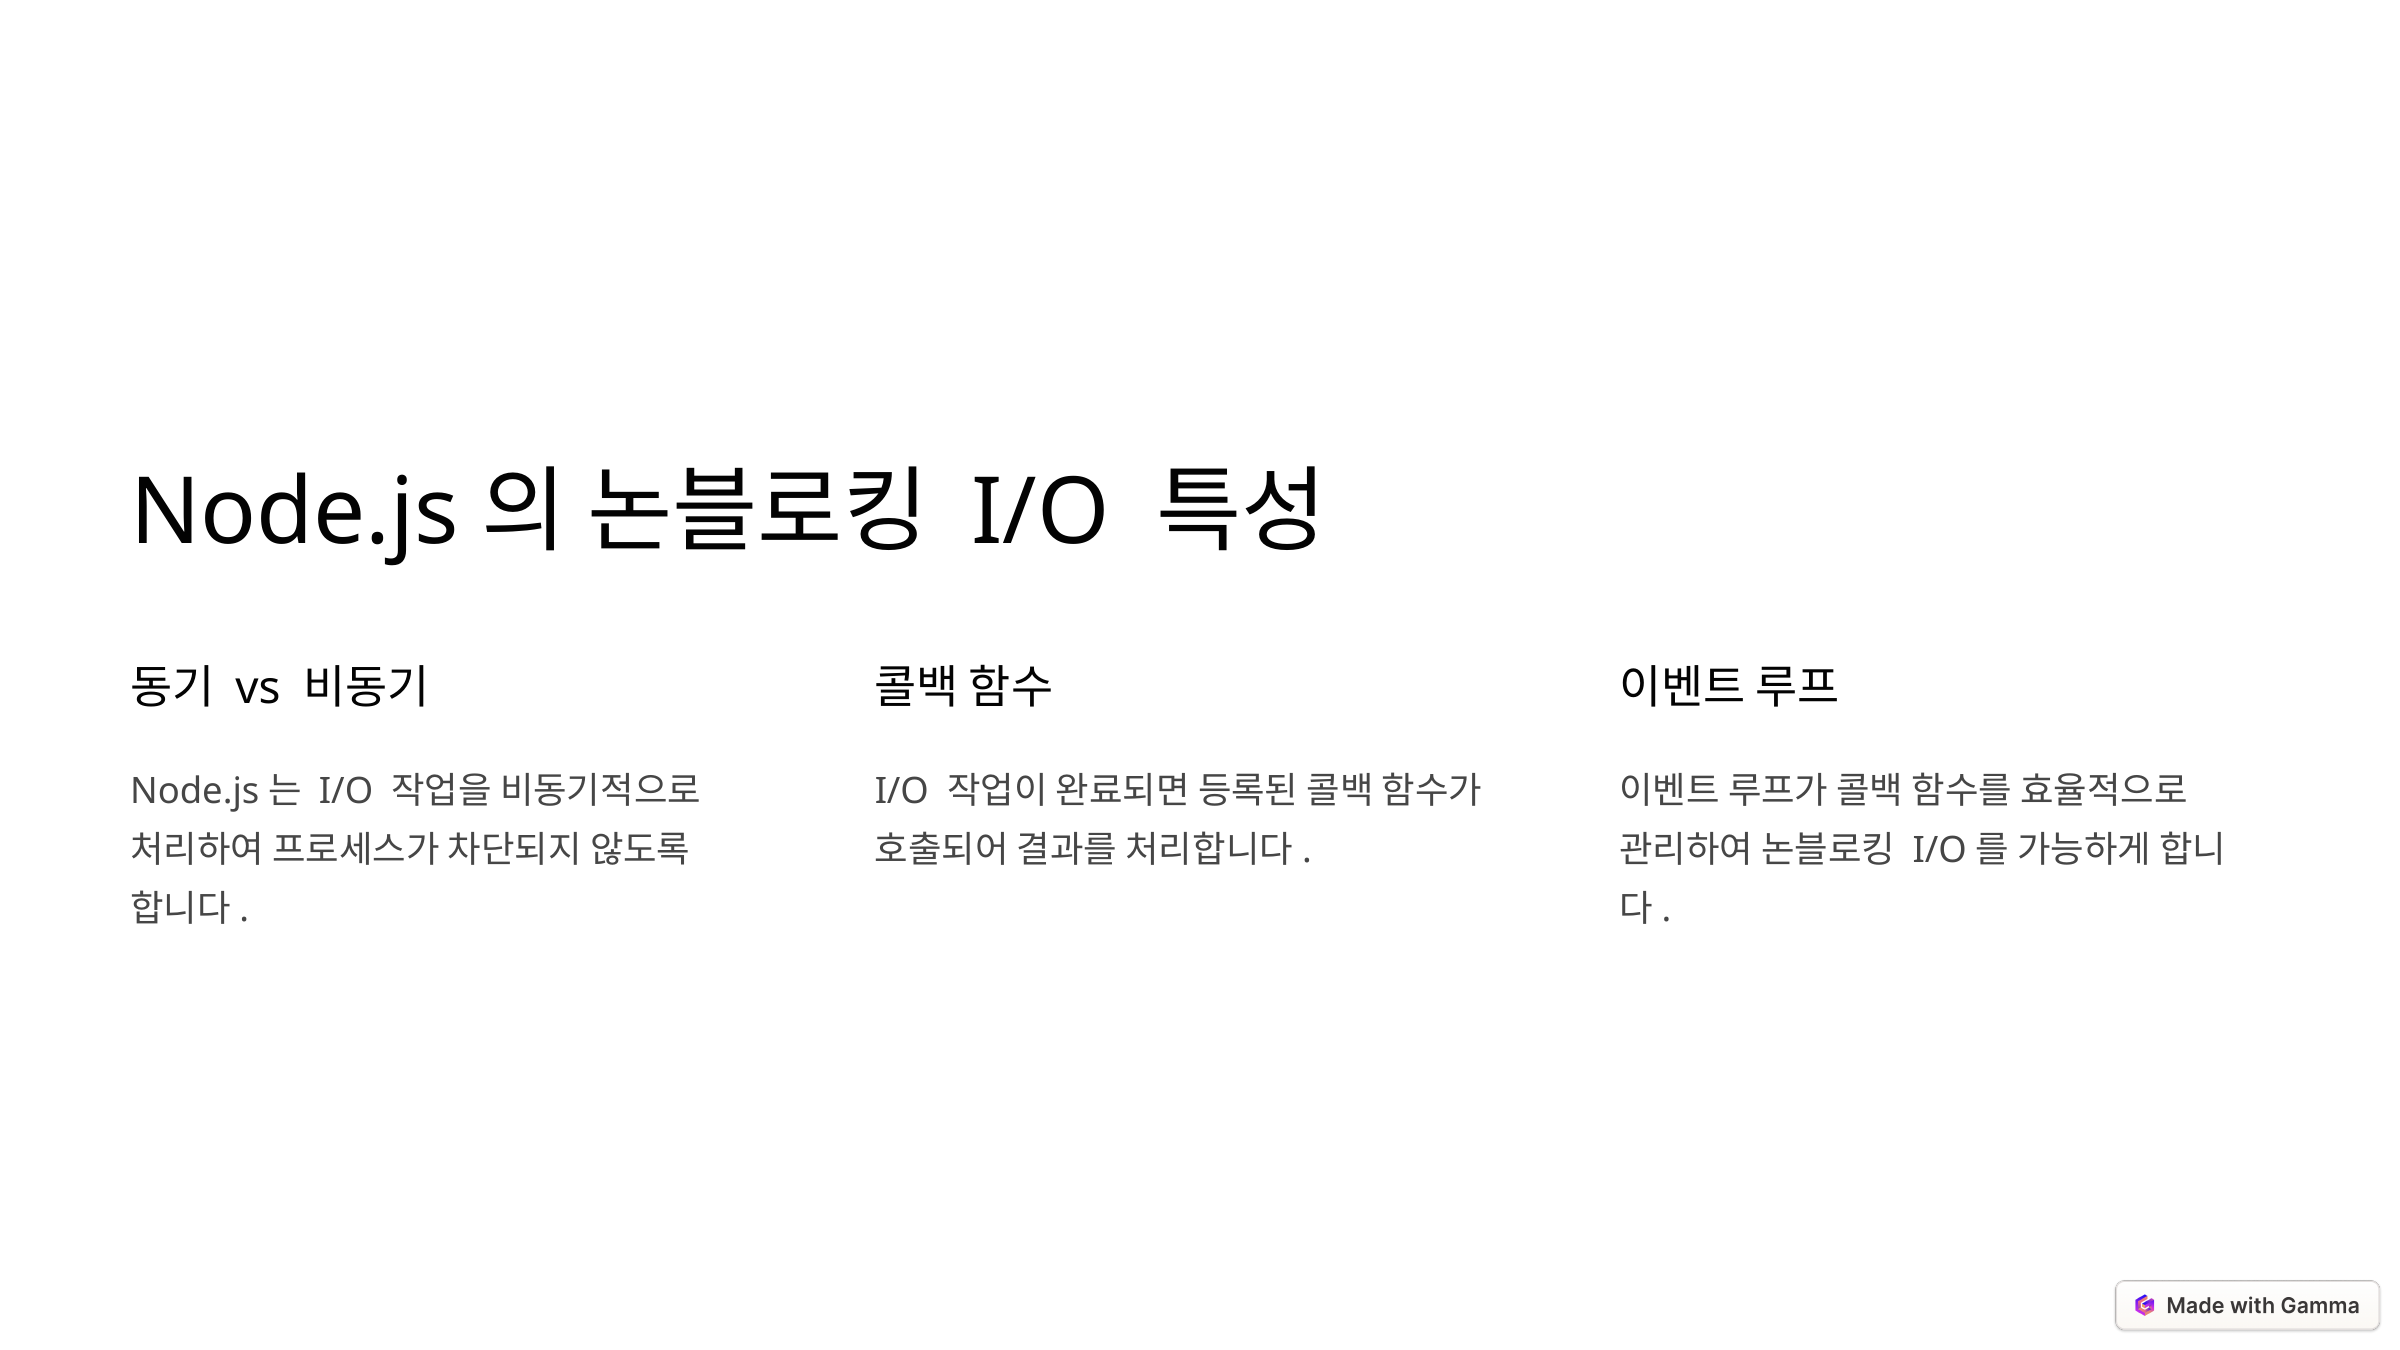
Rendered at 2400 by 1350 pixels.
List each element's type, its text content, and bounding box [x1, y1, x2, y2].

text_box 이벤트 루프가 콜백 함수를 효율적으로 관리하여 논블로킹 I/O를 가능하게 합니다. [1619, 751, 2272, 871]
text_box I/O 작업이 완료되면 등록된 콜백 함수가 호출되어 결과를 처리합니다. [874, 751, 1528, 871]
text_box 동기 vs 비동기 [130, 655, 596, 714]
text_box 콜백 함수 [874, 655, 1340, 714]
text_box Node.js는 I/O 작업을 비동기적으로 처리하여 프로세스가 차단되지 않도록 합니다. [130, 751, 783, 871]
text_box Node.js의 논블로킹 I/O 특성 [130, 446, 1264, 563]
text_box 이벤트 루프 [1619, 655, 2085, 714]
picture [2106, 1271, 2389, 1339]
